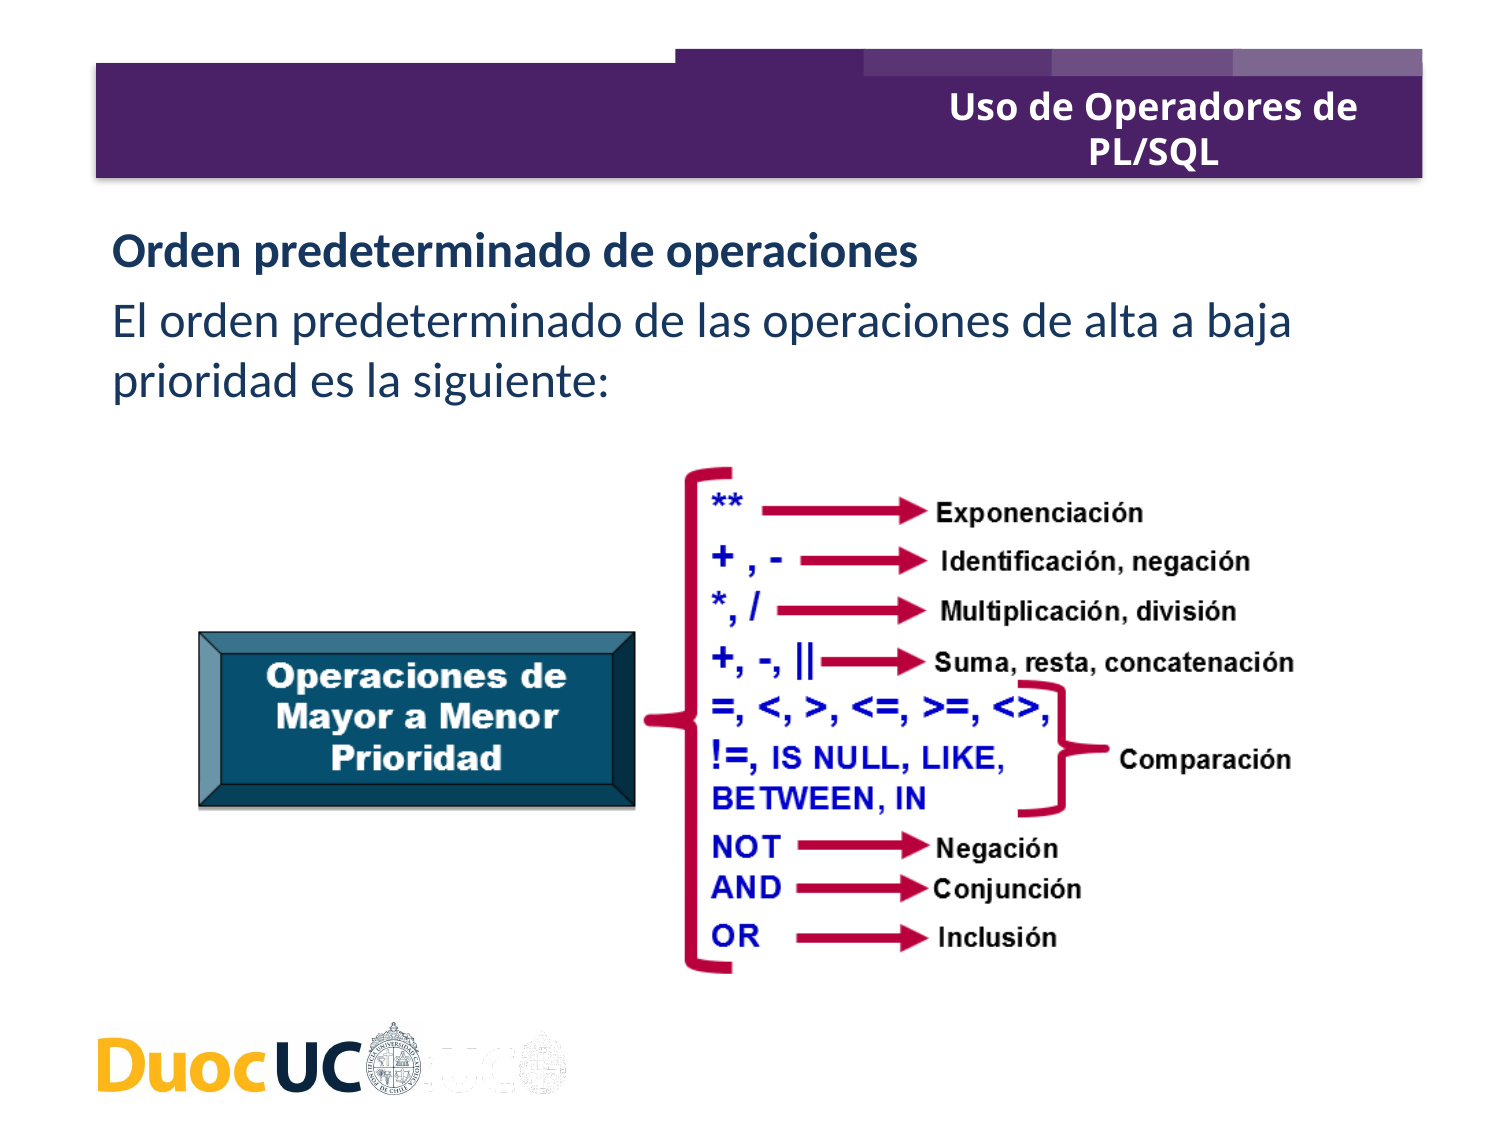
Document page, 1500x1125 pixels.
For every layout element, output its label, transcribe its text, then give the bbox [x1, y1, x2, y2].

picture [181, 432, 1336, 1005]
picture [96, 1021, 566, 1095]
list Orden predeterminado de operaciones El orden predeterminado de las operaciones de alta a baja prioridad es la siguiente: [97, 209, 1421, 433]
text_box Uso de Operadores de PL/SQL [871, 75, 1436, 136]
